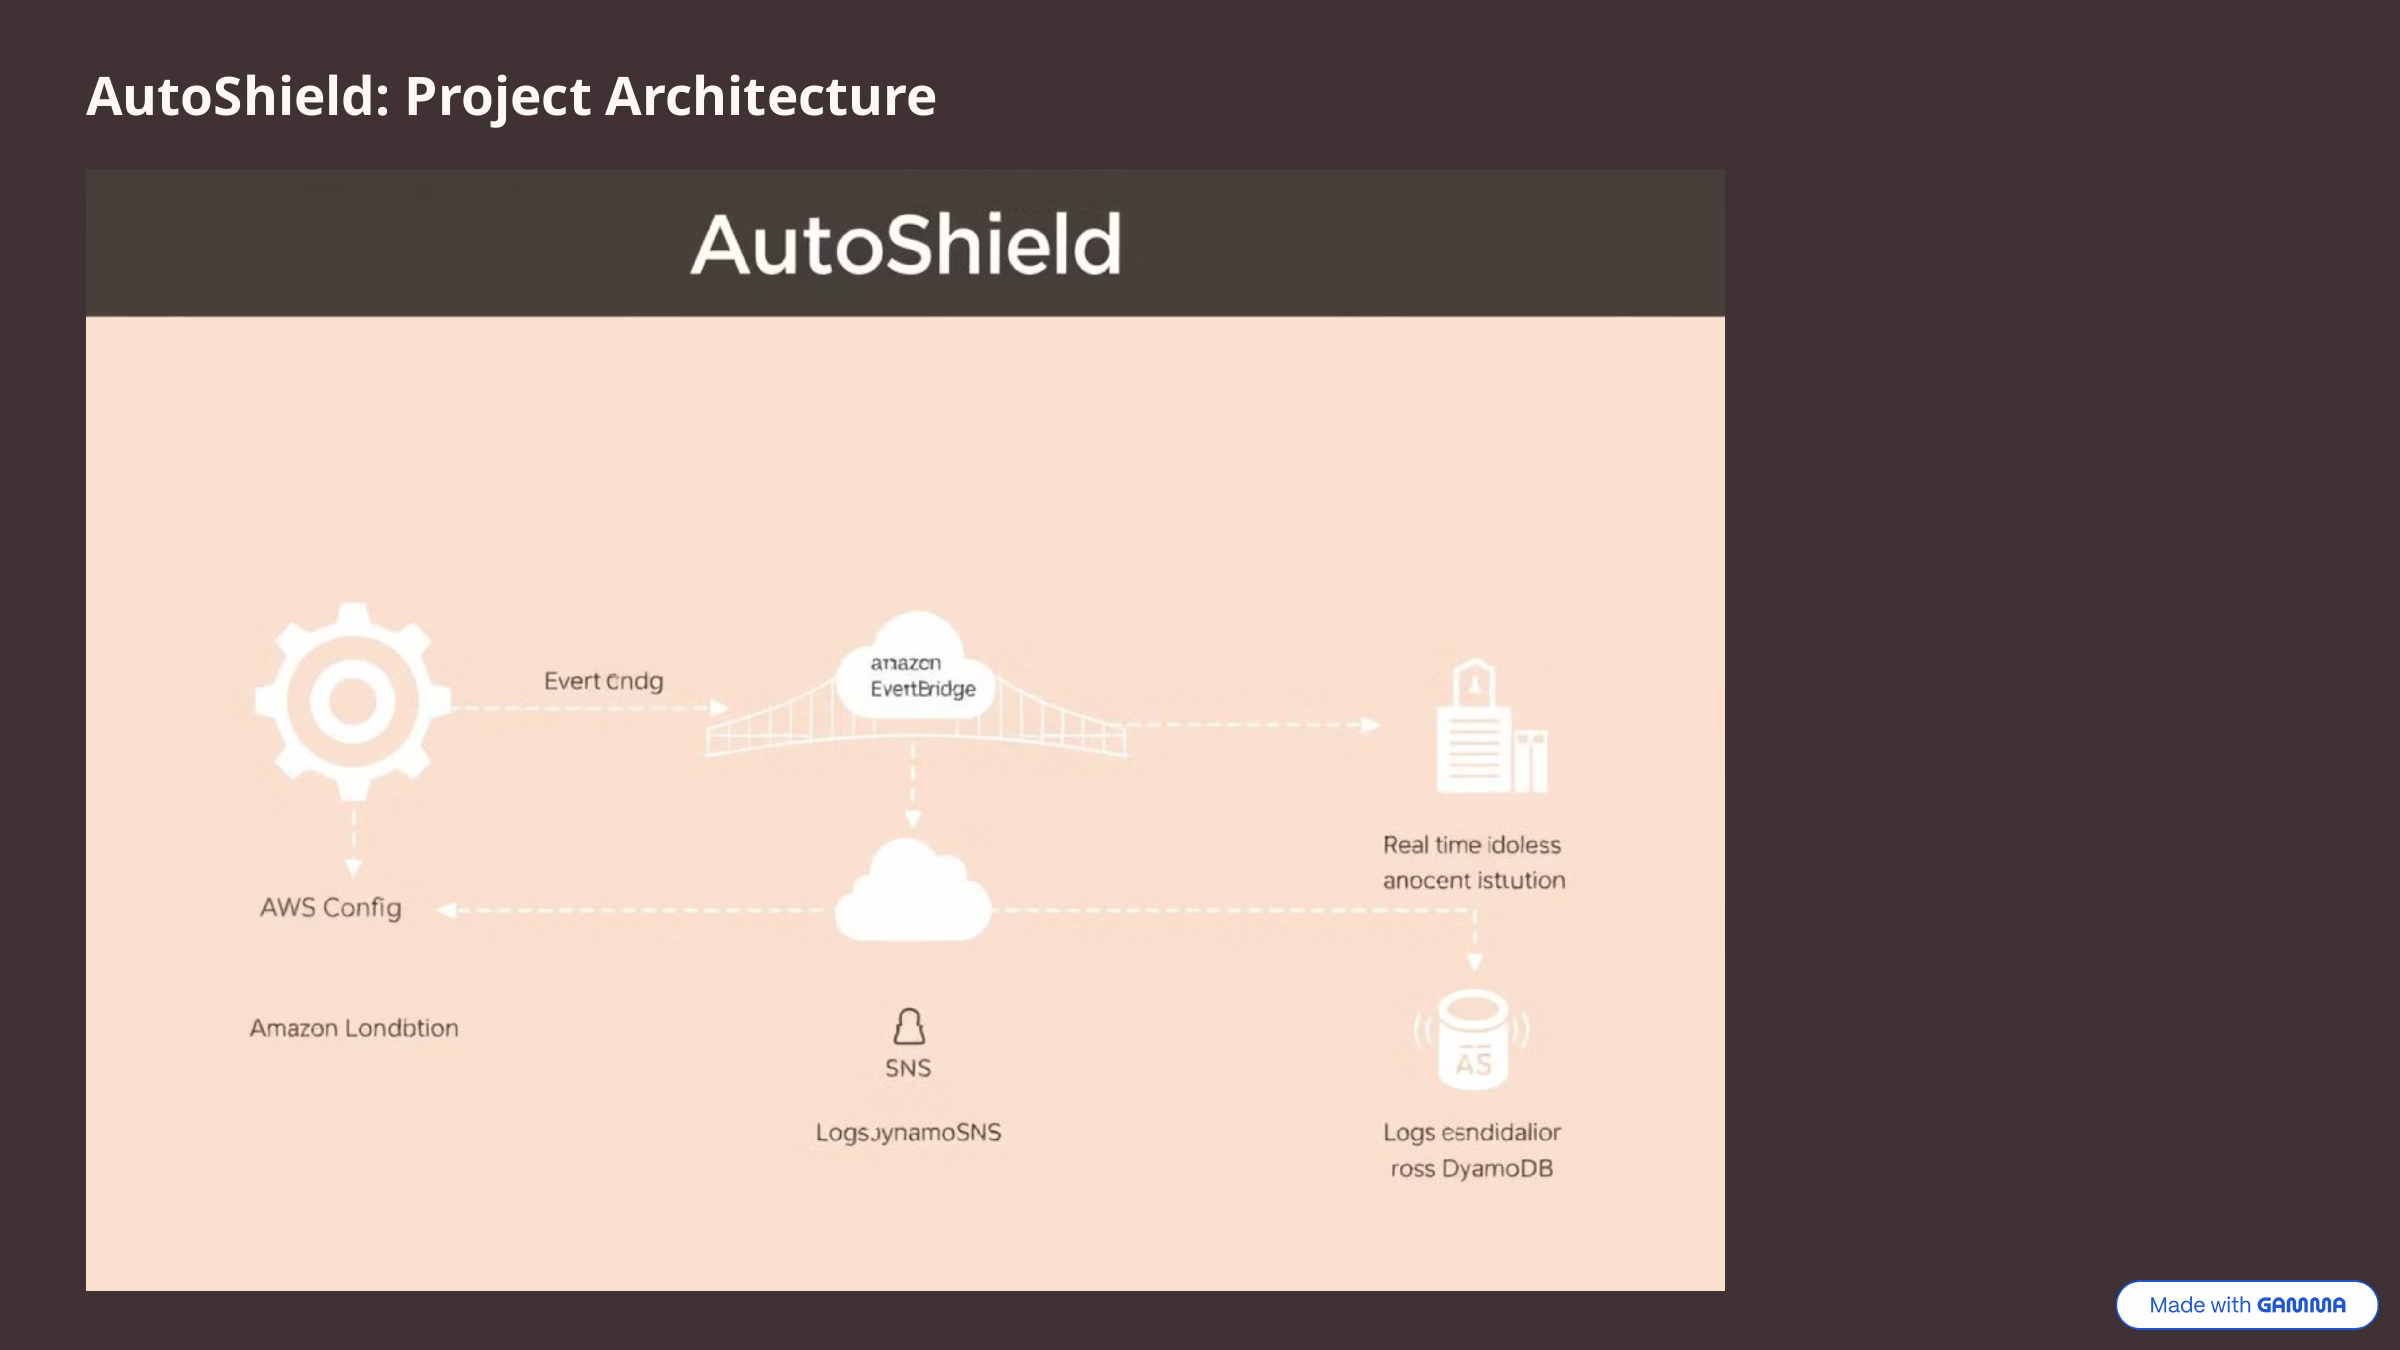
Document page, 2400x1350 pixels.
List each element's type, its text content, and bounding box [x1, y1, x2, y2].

picture [2106, 1271, 2389, 1339]
picture [86, 169, 1725, 1291]
text_box AutoShield: Project Architecture [86, 59, 976, 127]
